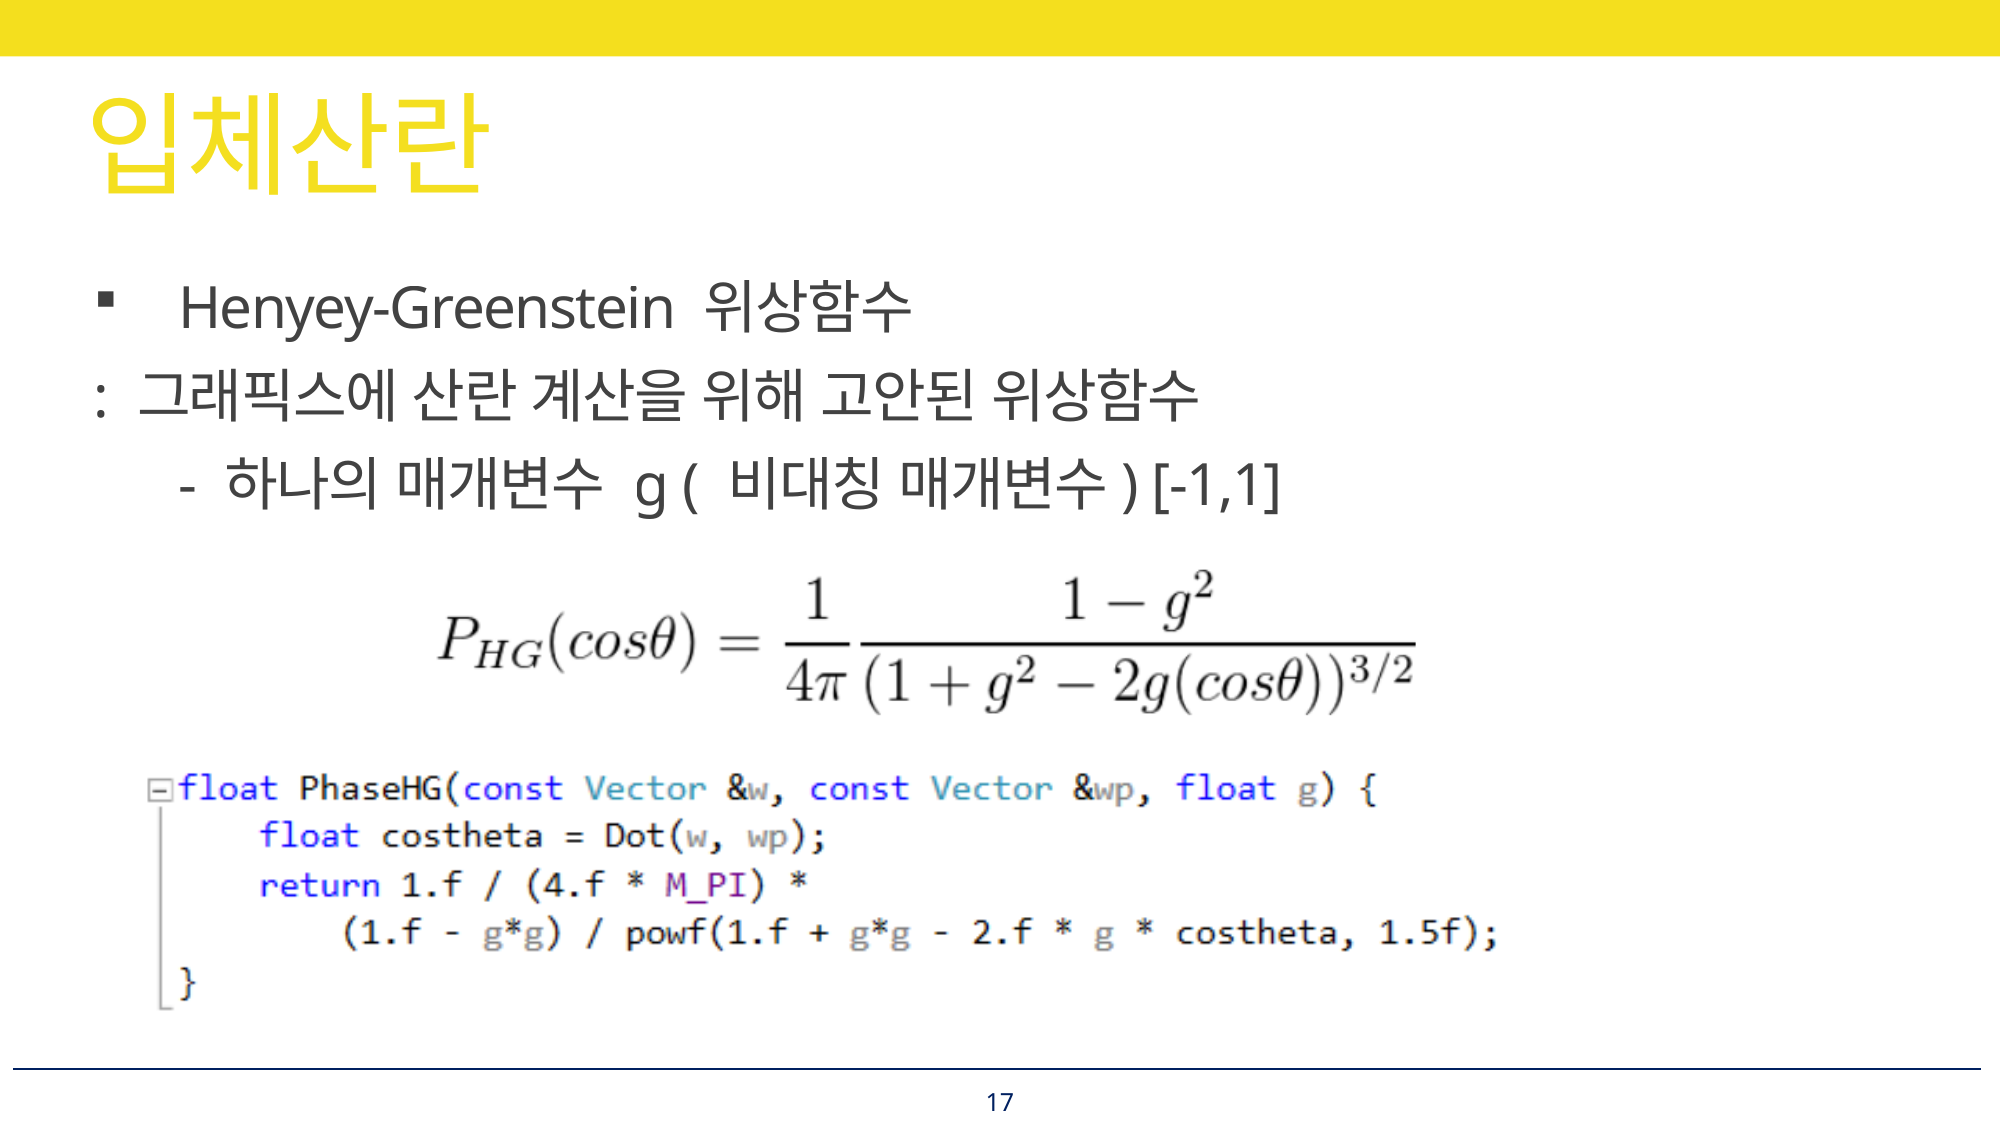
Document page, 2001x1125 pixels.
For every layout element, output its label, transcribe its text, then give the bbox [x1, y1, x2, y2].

slide_number 17 [916, 1078, 1084, 1125]
picture [139, 753, 1531, 1013]
title 입체산란 [85, 89, 1915, 212]
list Henyey-Greenstein 위상함수 : 그래픽스에 산란 계산을 위해 고안된 위상함수 - 하나의 매개변수 g ( 비대칭 매개변수) [-1,1] [93, 237, 1848, 1049]
picture [429, 548, 1442, 731]
